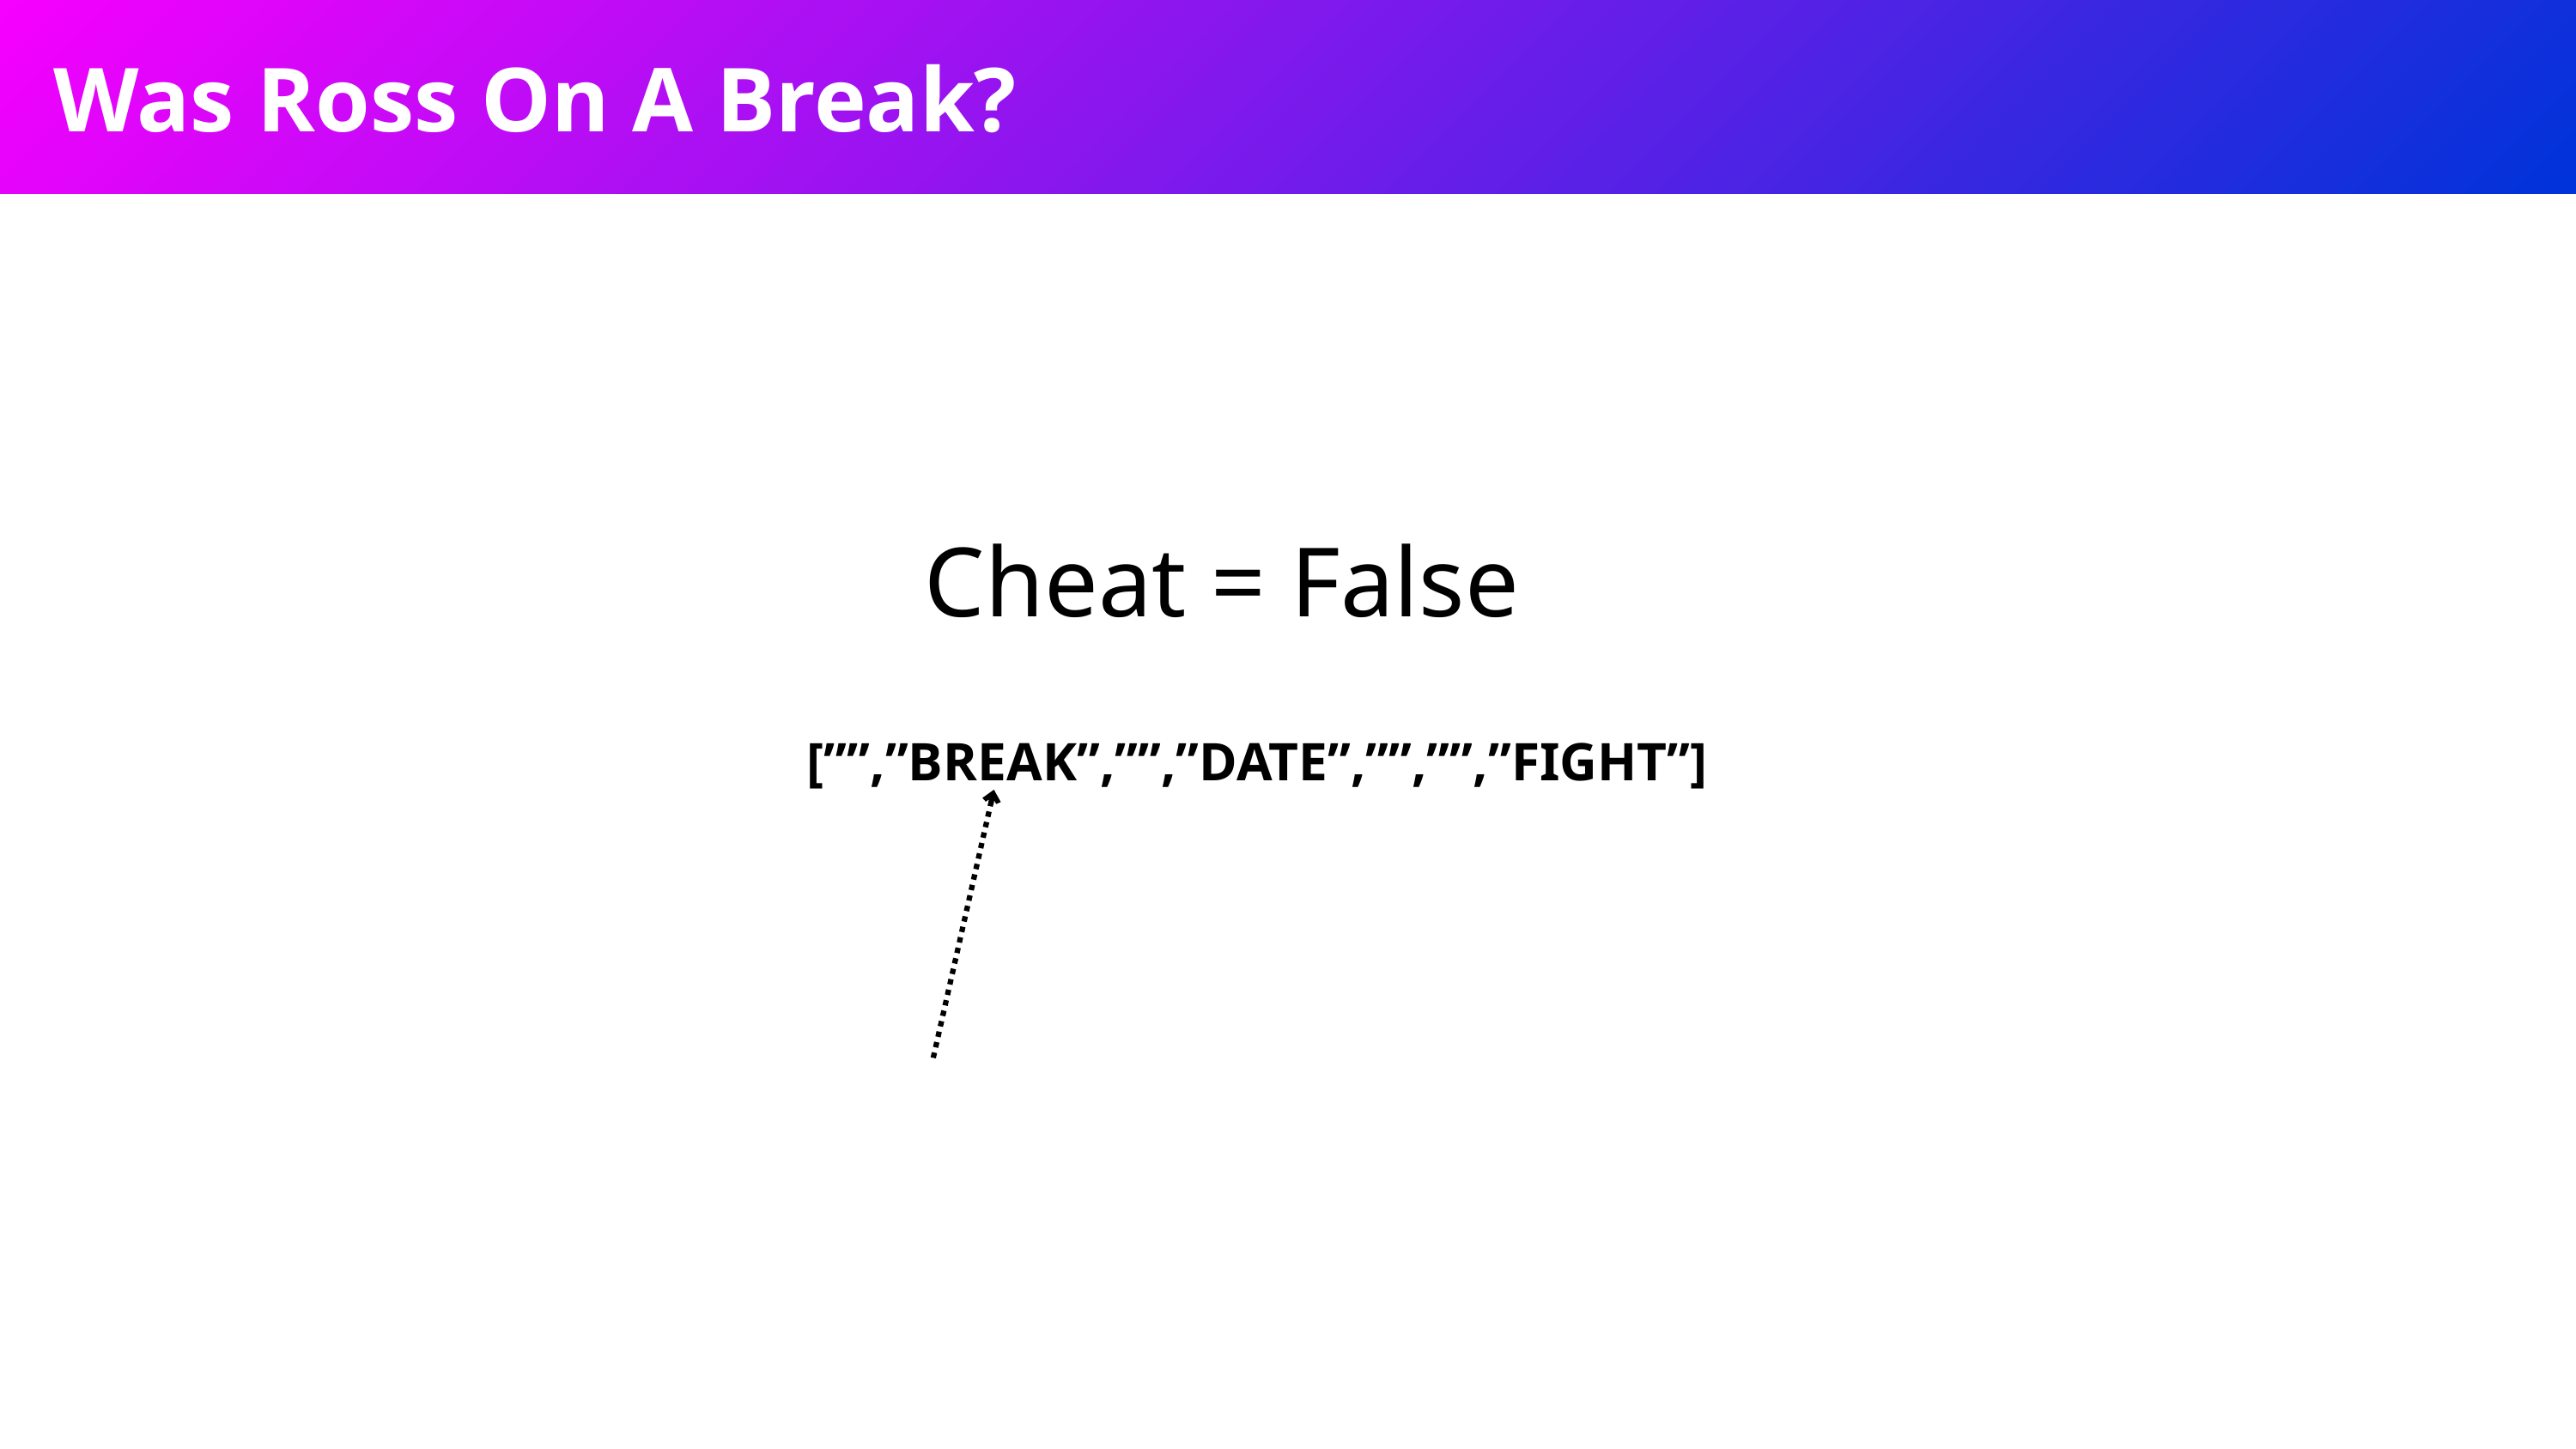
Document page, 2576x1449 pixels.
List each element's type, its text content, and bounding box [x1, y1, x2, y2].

text_box Cheat = False [915, 501, 1528, 636]
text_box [0, 0, 2576, 194]
text_box [””,”BREAK”,””,”DATE”,””,””,”FIGHT”] [781, 718, 1735, 792]
